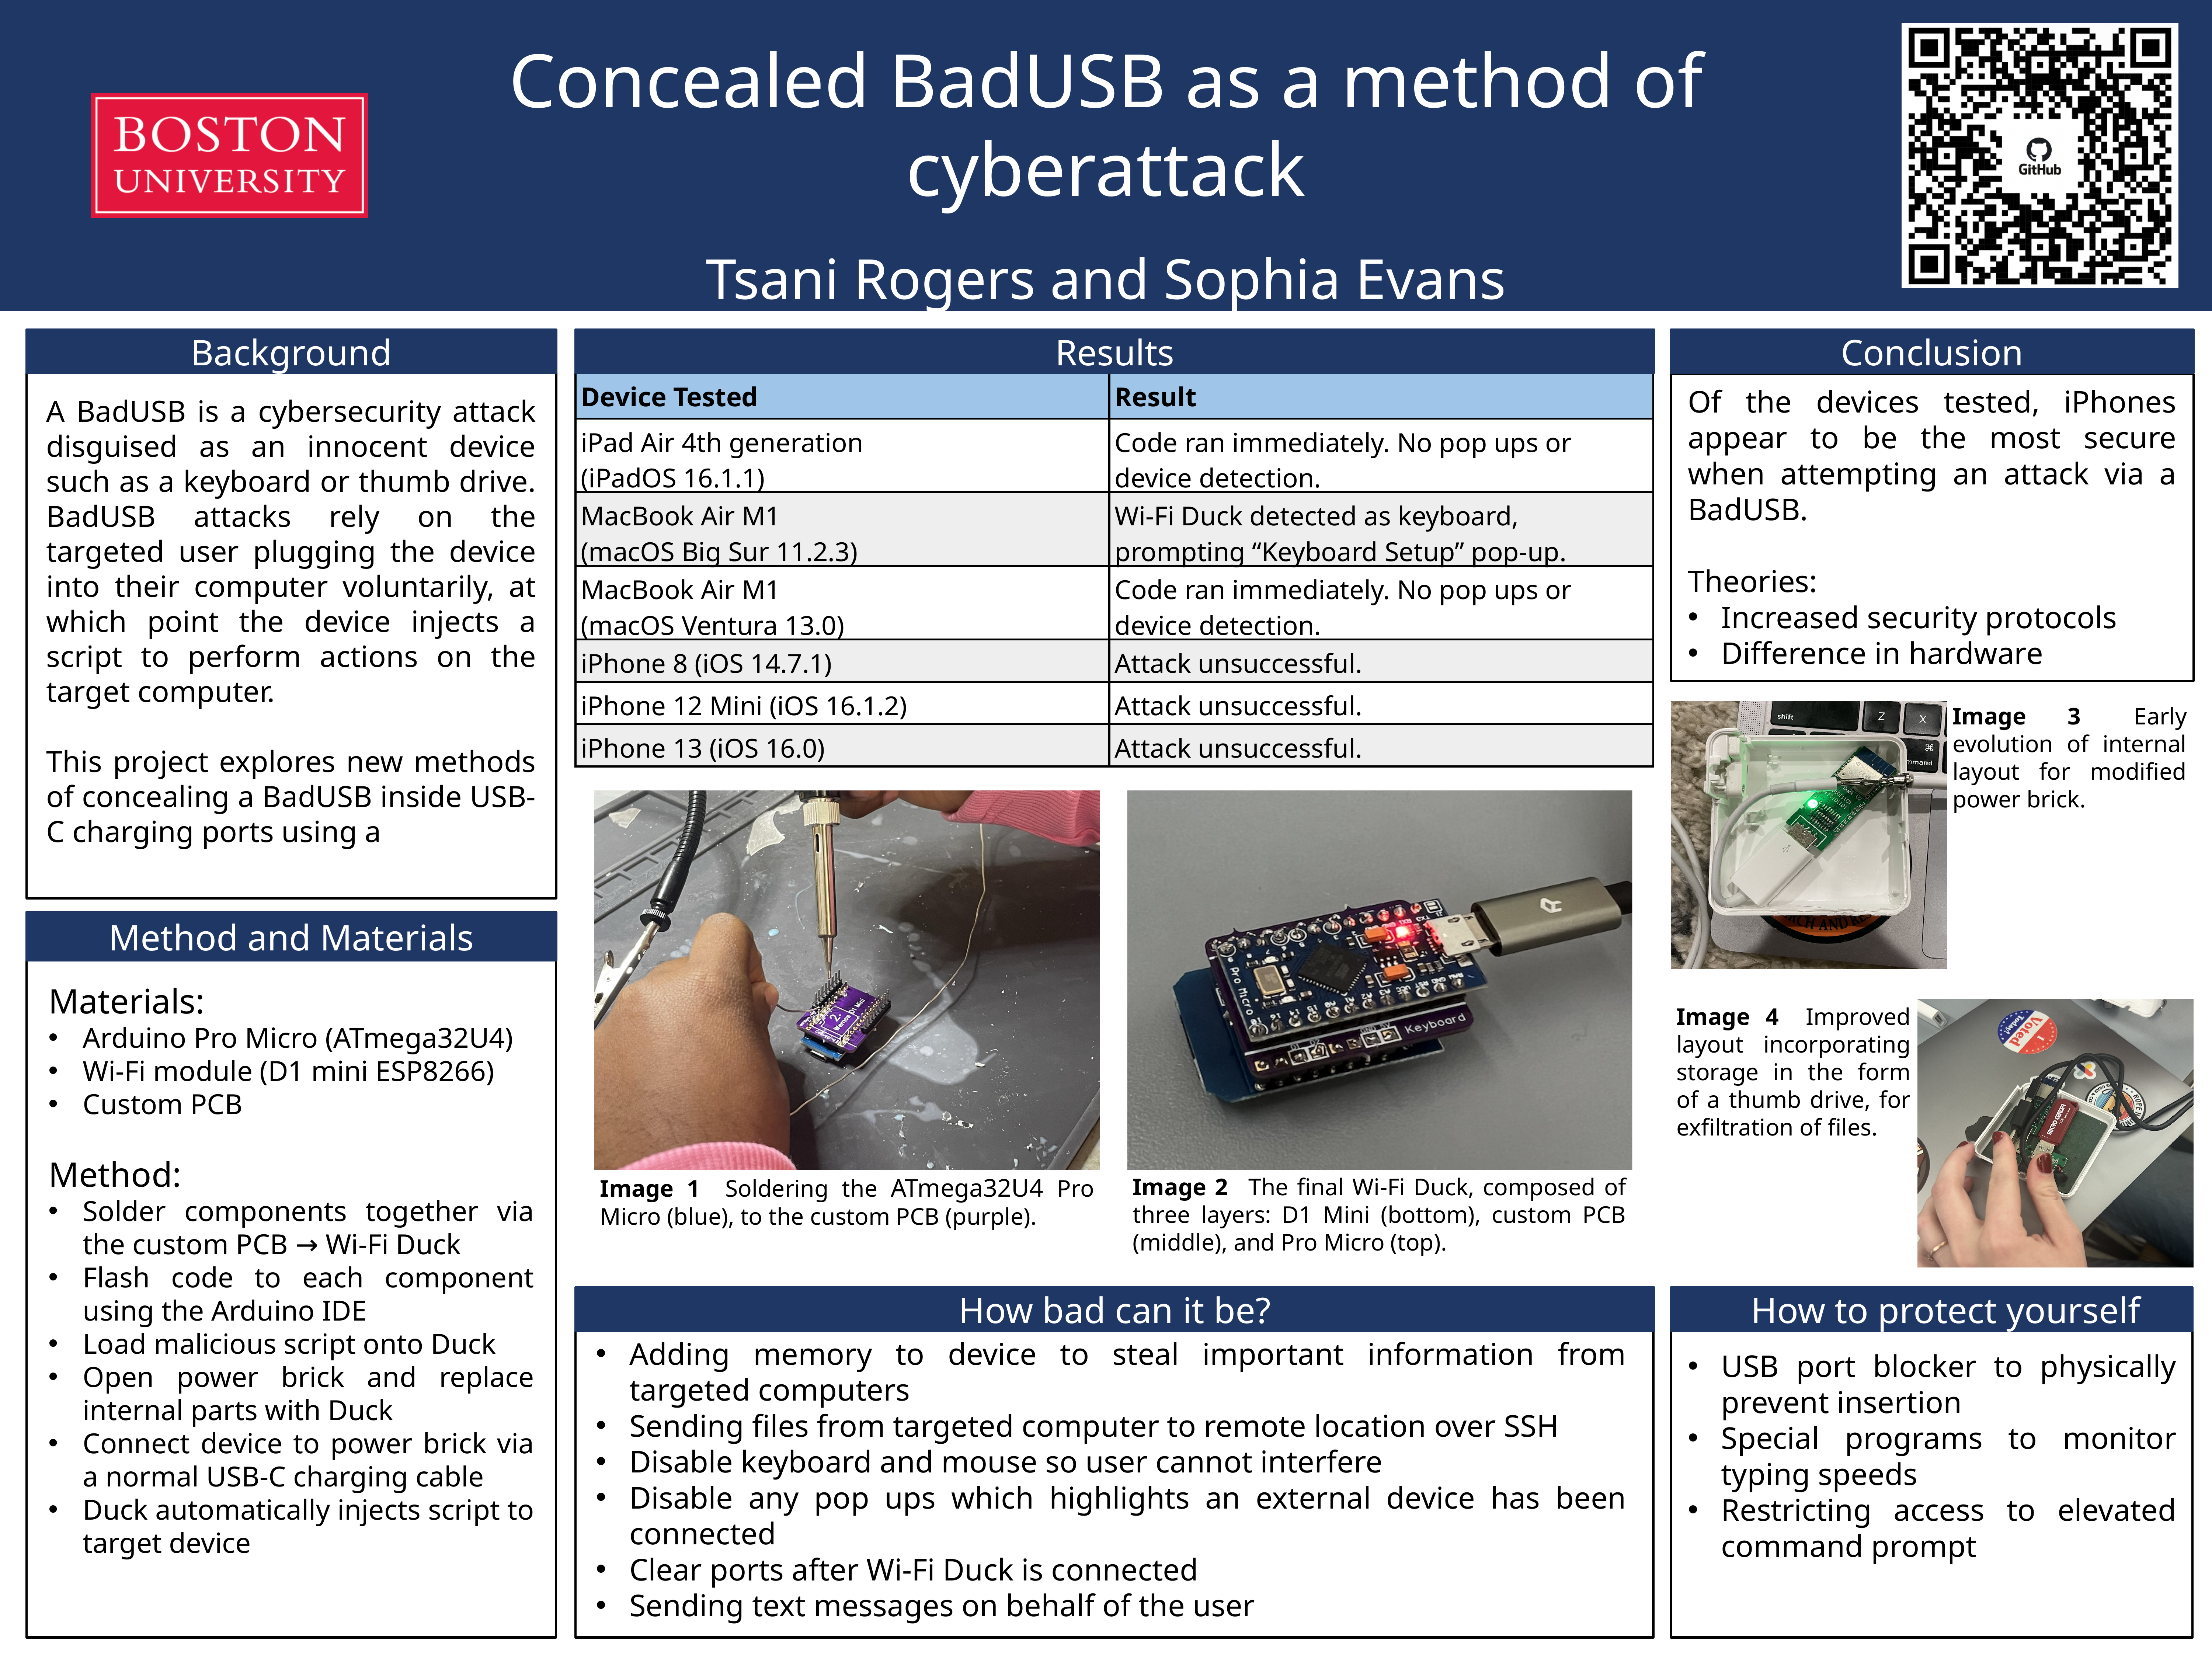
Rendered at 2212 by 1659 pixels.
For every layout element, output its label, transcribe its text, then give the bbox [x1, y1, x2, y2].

text_box Conclusion [1671, 330, 2194, 373]
table_cell iPhone 8 (iOS 14.7.1) [577, 640, 1108, 681]
table_cell iPhone 13 (iOS 16.0) [577, 725, 1108, 765]
text_box Image 2 The final Wi-Fi Duck, composed of three layers: D1 Mini (bottom), custom PCB (middle), and Pro Micro (top). [1127, 1172, 1632, 1258]
table_cell Code ran immediately. No pop ups or device detection. [1110, 420, 1652, 491]
text_box How to protect yourself [1671, 1287, 2193, 1331]
text_box Adding memory to device to steal important information from targeted computers Sending files from targeted computer to remote location over SSH Disable keyboard and mouse so user cannot interfere Disable any pop ups which highlights an external device has been connected Clear ports after Wi-Fi Duck is connected Sending text messages on behalf of the user [590, 1331, 1632, 1628]
table_cell Attack unsuccessful. [1110, 640, 1652, 681]
text_box How bad can it be? [575, 1287, 1654, 1331]
table_header Result [1110, 374, 1652, 418]
text_box [27, 373, 556, 898]
picture [594, 790, 1100, 1170]
text_box Image 3 Early evolution of internal layout for modified power brick. [1947, 699, 2193, 815]
table_cell iPad Air 4th generation (iPadOS 16.1.1) [577, 420, 1108, 491]
text_box [27, 960, 556, 1638]
table_cell iPhone 12 Mini (iOS 16.1.2) [577, 683, 1108, 723]
table_cell Code ran immediately. No pop ups or device detection. [1110, 567, 1652, 639]
text_box [1671, 1331, 2193, 1638]
text_box Results [575, 330, 1654, 373]
picture [1670, 701, 1947, 970]
picture [91, 93, 368, 218]
text_box Of the devices tested, iPhones appear to be the most secure when attempting an attack via a BadUSB. Theories: Increased security protocols Difference in hardware [1682, 377, 2183, 676]
table_cell MacBook Air M1 (macOS Big Sur 11.2.3) [577, 493, 1108, 565]
text_box Method and Materials [27, 912, 556, 960]
picture [1917, 999, 2194, 1268]
text_box [0, 0, 2212, 311]
picture [1902, 23, 2178, 288]
text_box Concealed BadUSB as a method of cyberattack Tsani Rogers and Sophia Evans [401, 28, 1811, 316]
text_box [1671, 374, 2194, 681]
text_box USB port blocker to physically prevent insertion Special programs to monitor typing speeds Restricting access to elevated command prompt [1682, 1342, 2183, 1582]
text_box Image 1 Soldering the ATmega32U4 Pro Micro (blue), to the custom PCB (purple). [594, 1172, 1100, 1232]
table_cell Attack unsuccessful. [1110, 683, 1652, 723]
table_cell Attack unsuccessful. [1110, 725, 1652, 765]
table_cell Wi-Fi Duck detected as keyboard, prompting “Keyboard Setup” pop-up. [1110, 493, 1652, 565]
table_cell MacBook Air M1 (macOS Ventura 13.0) [577, 567, 1108, 639]
text_box Materials: Arduino Pro Micro (ATmega32U4) Wi-Fi module (D1 mini ESP8266) Custom PCB Method: Solder components together via the custom PCB → Wi-Fi Duck Flash code to each component using the Arduino IDE Load malicious script onto Duck Open power brick and replace internal parts with Duck Connect device to power brick via a normal USB-C charging cable Duck automatically injects script to target device [42, 974, 540, 1564]
table_header Device Tested [577, 374, 1108, 418]
picture [1127, 790, 1632, 1170]
text_box Background [27, 330, 556, 373]
text_box [575, 1331, 1653, 1638]
text_box Image 4 Improved layout incorporating storage in the form of a thumb drive, for exfiltration of files. [1671, 999, 1917, 1143]
text_box A BadUSB is a cybersecurity attack disguised as an innocent device such as a keyboard or thumb drive. BadUSB attacks rely on the targeted user plugging the device into their computer voluntarily, at which point the device injects a script to perform actions on the target computer. This project explores new methods of concealing a BadUSB inside USB-C charging ports using a [41, 387, 542, 854]
